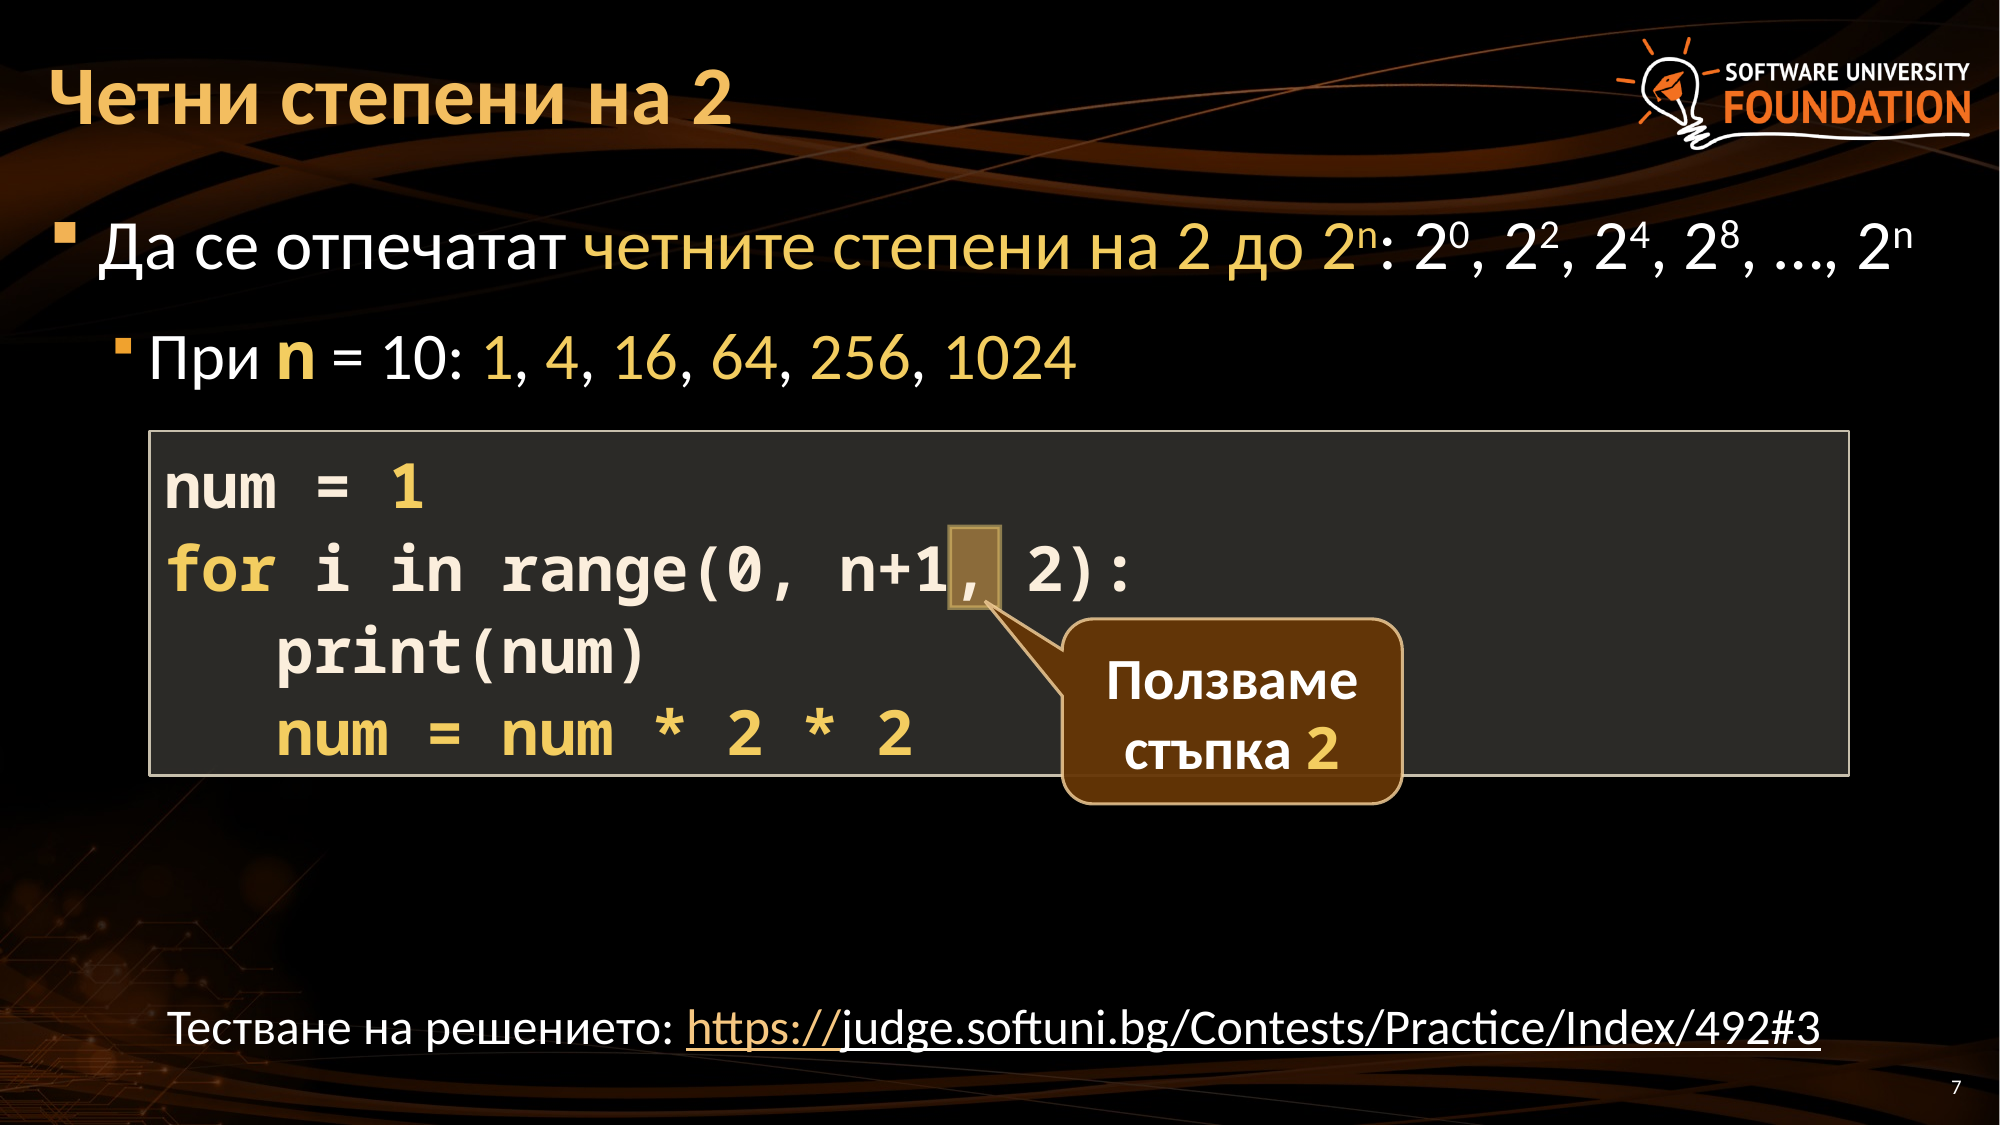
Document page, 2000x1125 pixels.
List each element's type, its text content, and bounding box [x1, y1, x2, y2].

text_box Тестване на решението: https://judge.softuni.bg/Contests/Practice/Index/492#3 [124, 987, 1875, 1063]
list Да се отпечатат четните степени на 2 до 2n: 20, 22, 24, 28, …, 2n При n = 10: 1, 4, 16, 64, 256, 1024 [31, 188, 1968, 1103]
title Четни степени на 2 [30, 6, 1602, 189]
text_box num = 1 for i in range(0, n+1, 2): print(num) num = num * 2 * 2 [149, 431, 1850, 776]
picture [0, 0, 2000, 1125]
text_box Ползваме стъпка 2 [984, 600, 1404, 805]
